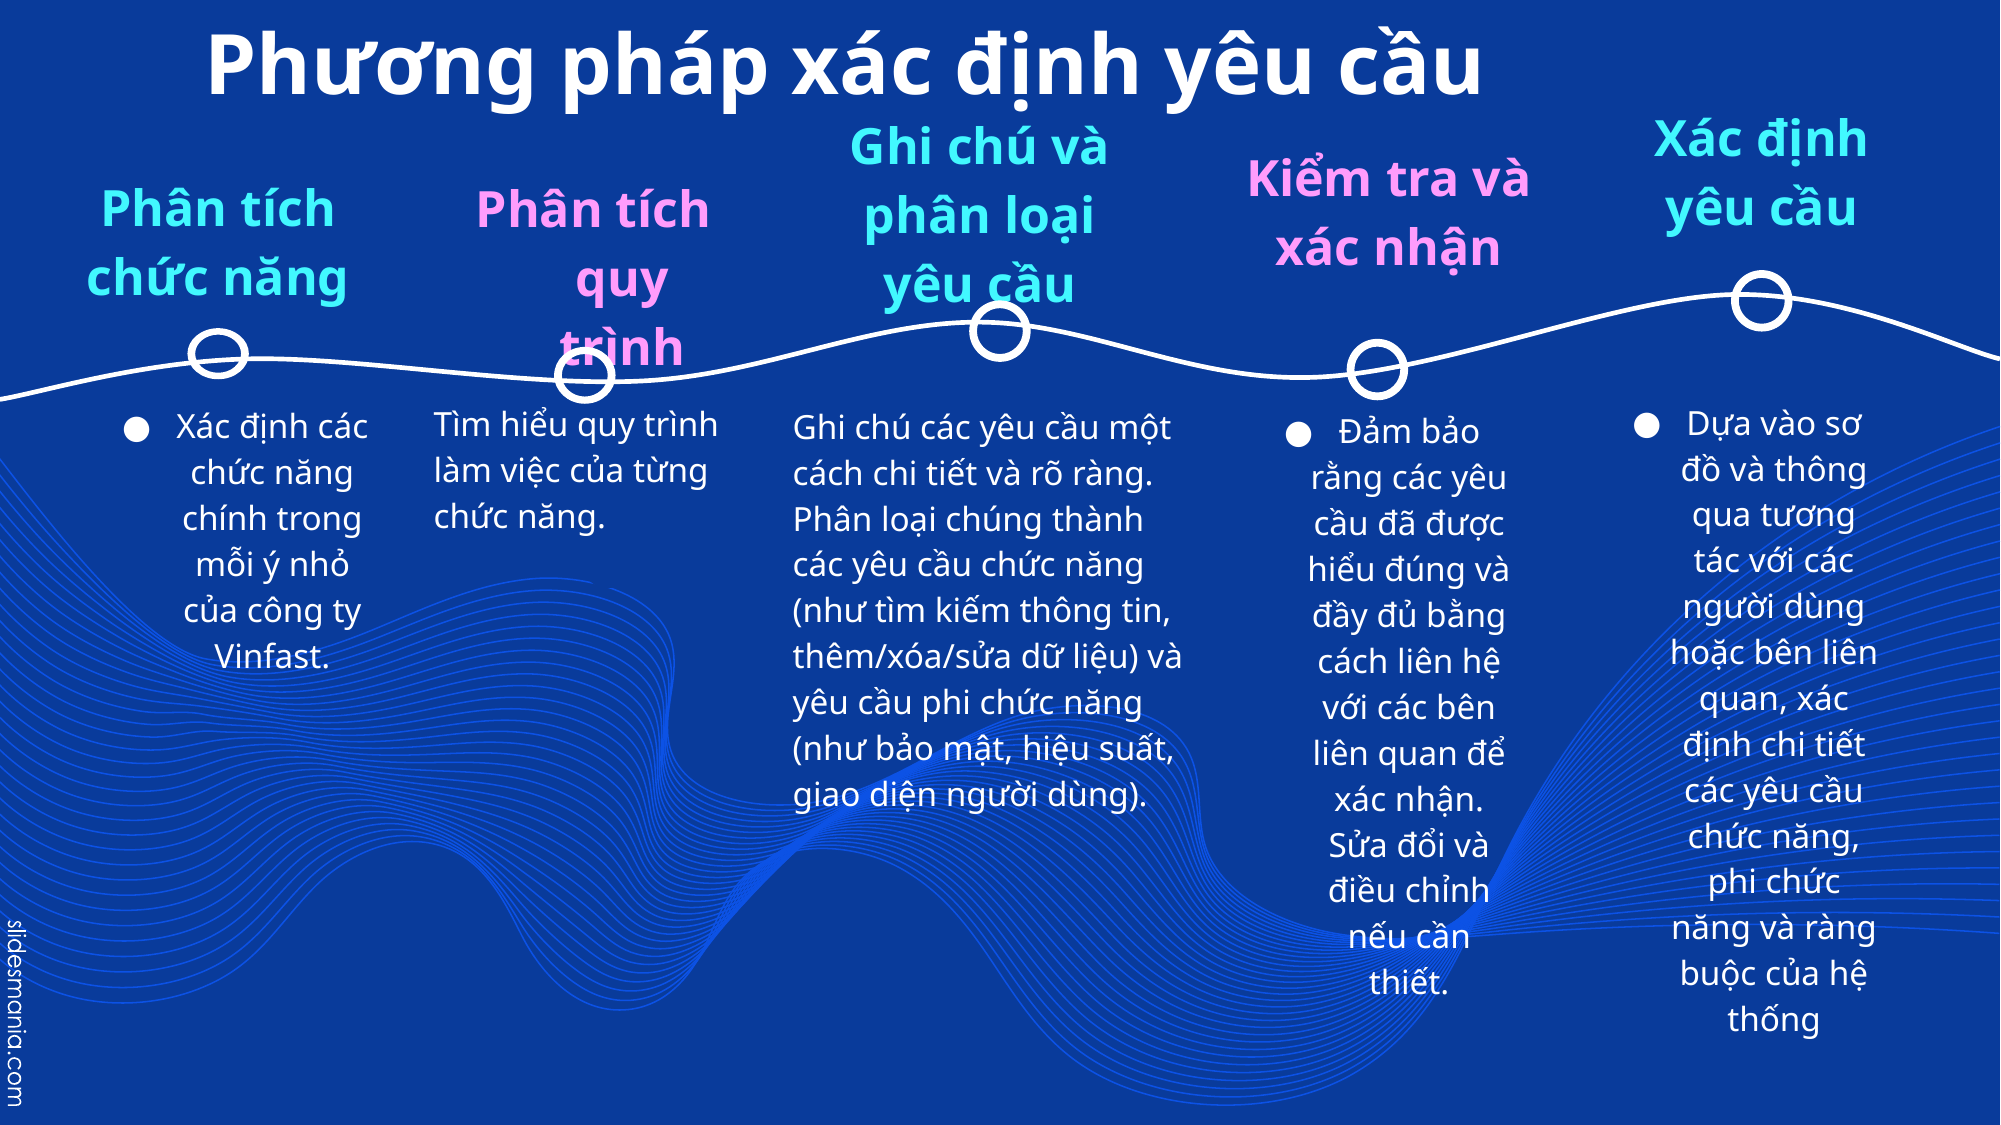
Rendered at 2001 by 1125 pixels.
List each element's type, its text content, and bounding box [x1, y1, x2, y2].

subtitle Phân tích quy trình [421, 222, 749, 323]
text_box [684, 322, 1347, 379]
list Dựa vào sơ đồ và thông qua tương tác với các người dùng hoặc bên liên quan, xác định chi tiết các yêu cầu chức năng, phi chức năng và ràng buộc của hệ thống [1572, 375, 1901, 759]
text_box [187, 328, 249, 380]
subtitle Phân tích chức năng [54, 221, 382, 322]
text_box [1355, 366, 1400, 374]
text_box [198, 359, 239, 372]
list Ghi chú các yêu cầu một cách chi tiết và rõ ràng. Phân loại chúng thành các yêu cầu chức năng (như tìm kiếm thông tin, thêm/xóa/sửa dữ liệu) và yêu cầu phi chức năng (như bảo mật, hiệu suất, giao diện người dùng). [772, 379, 1206, 815]
text_box [1731, 270, 1793, 332]
list Xác định các chức năng chính trong mỗi ý nhỏ của công ty Vinfast. [71, 379, 399, 762]
subtitle Xác định yêu cầu [1597, 151, 1926, 251]
text_box [1346, 338, 1409, 401]
text_box [0, 383, 71, 400]
subtitle Kiểm tra và xác nhận [1224, 190, 1553, 291]
list Đảm bảo rằng các yêu cầu đã được hiểu đúng và đầy đủ bằng cách liên hệ với các bên liên quan để xác nhận. Sửa đổi và điều chỉnh nếu cần thiết. [1208, 384, 1536, 767]
title Phương pháp xác định yêu cầu [71, 0, 1620, 125]
text_box [228, 358, 506, 392]
text_box [969, 300, 1031, 362]
text_box [1408, 294, 2000, 371]
text_box [554, 346, 616, 404]
list Tìm hiểu quy trình làm việc của từng chức năng. [413, 377, 776, 760]
text_box [92, 363, 208, 379]
subtitle Ghi chú và phân loại yêu cầu [816, 194, 1144, 294]
